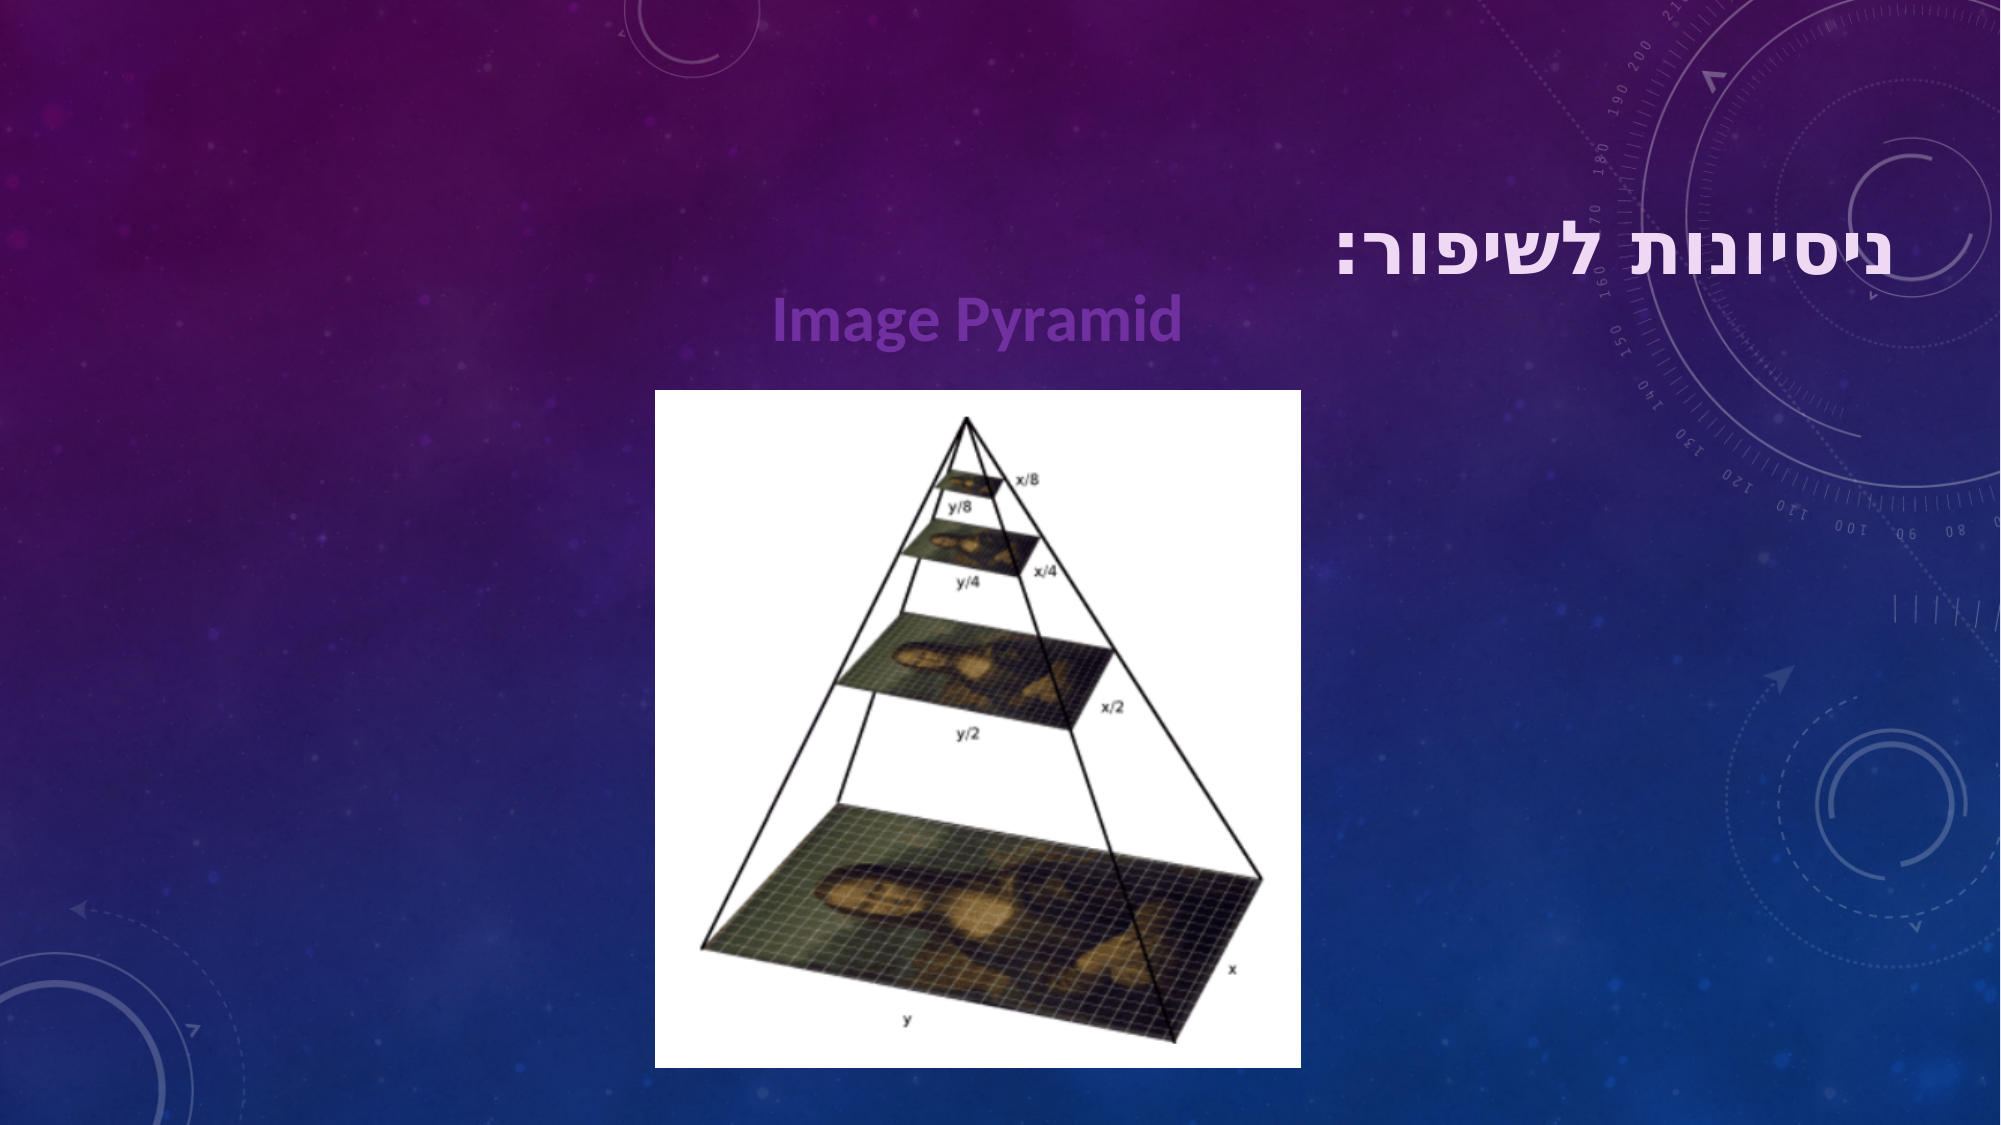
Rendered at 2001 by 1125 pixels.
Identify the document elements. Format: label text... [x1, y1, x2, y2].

text_box Image Pyramid [701, 267, 1255, 363]
text_box ניסיונות לשיפור: [250, 125, 1913, 364]
picture [0, 0, 2001, 1125]
